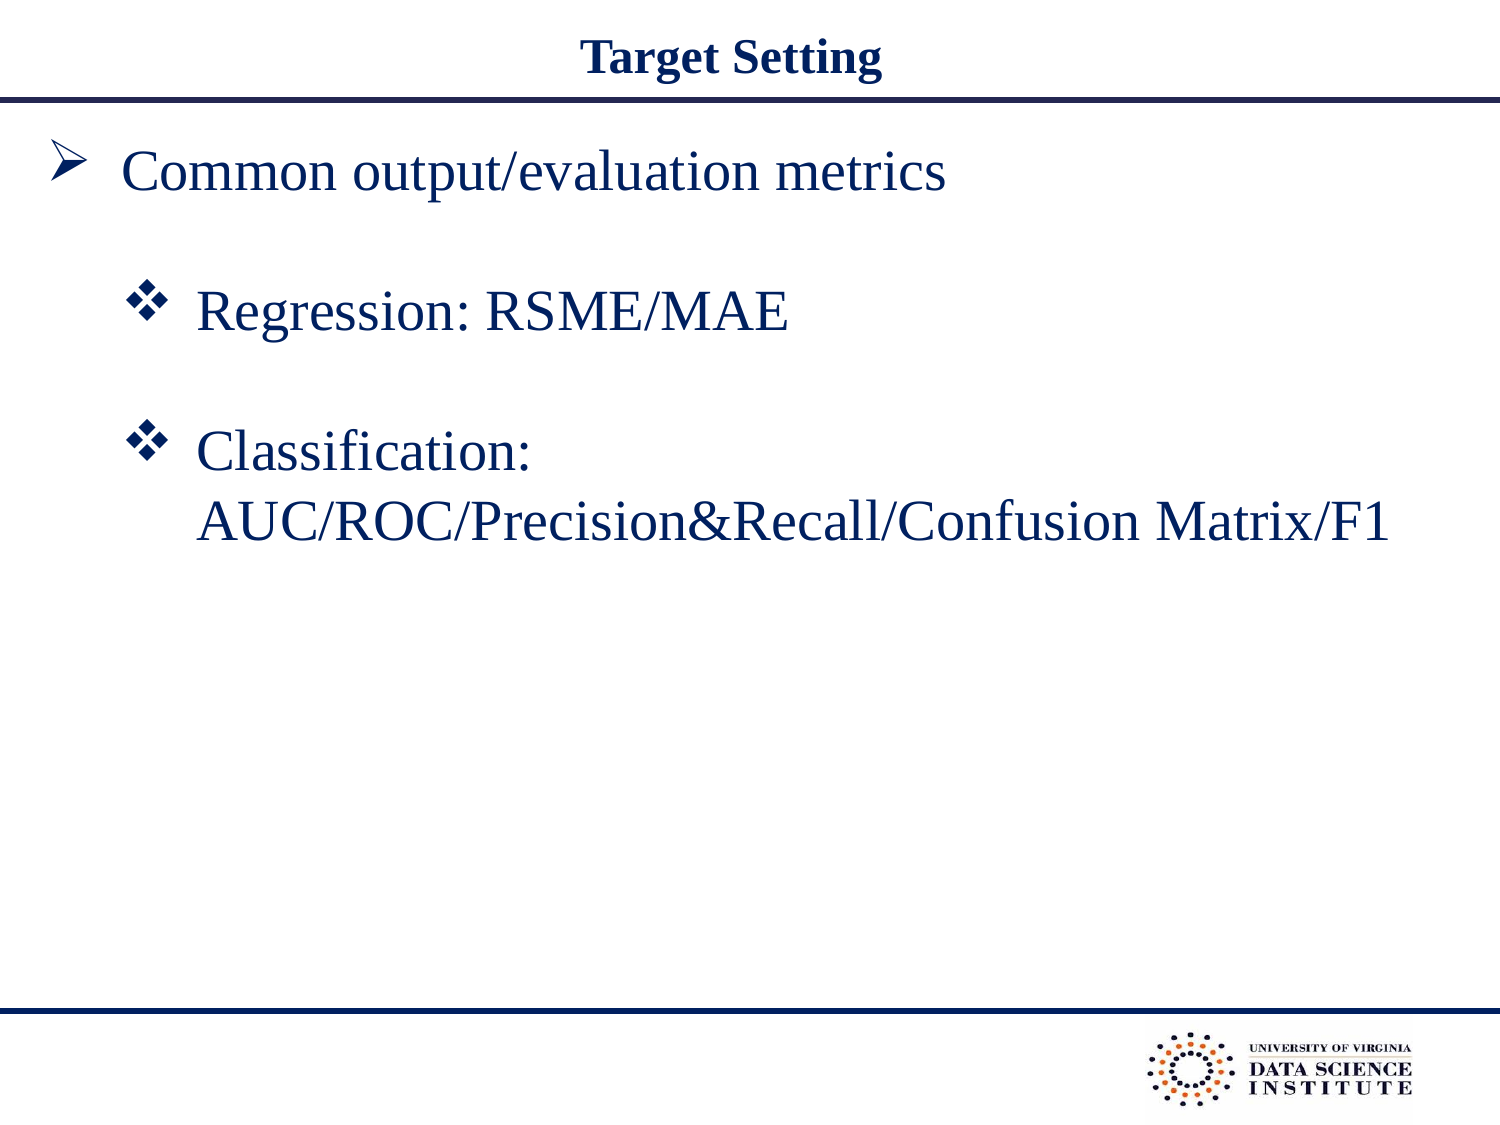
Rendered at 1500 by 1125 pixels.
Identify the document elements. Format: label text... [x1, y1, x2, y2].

text_box Common output/evaluation metrics Regression: RSME/MAE Classification: AUC/ROC/Precision&Recall/Confusion Matrix/F1 [31, 124, 1469, 588]
title Target Setting [62, 0, 1413, 99]
picture [1145, 1014, 1413, 1125]
